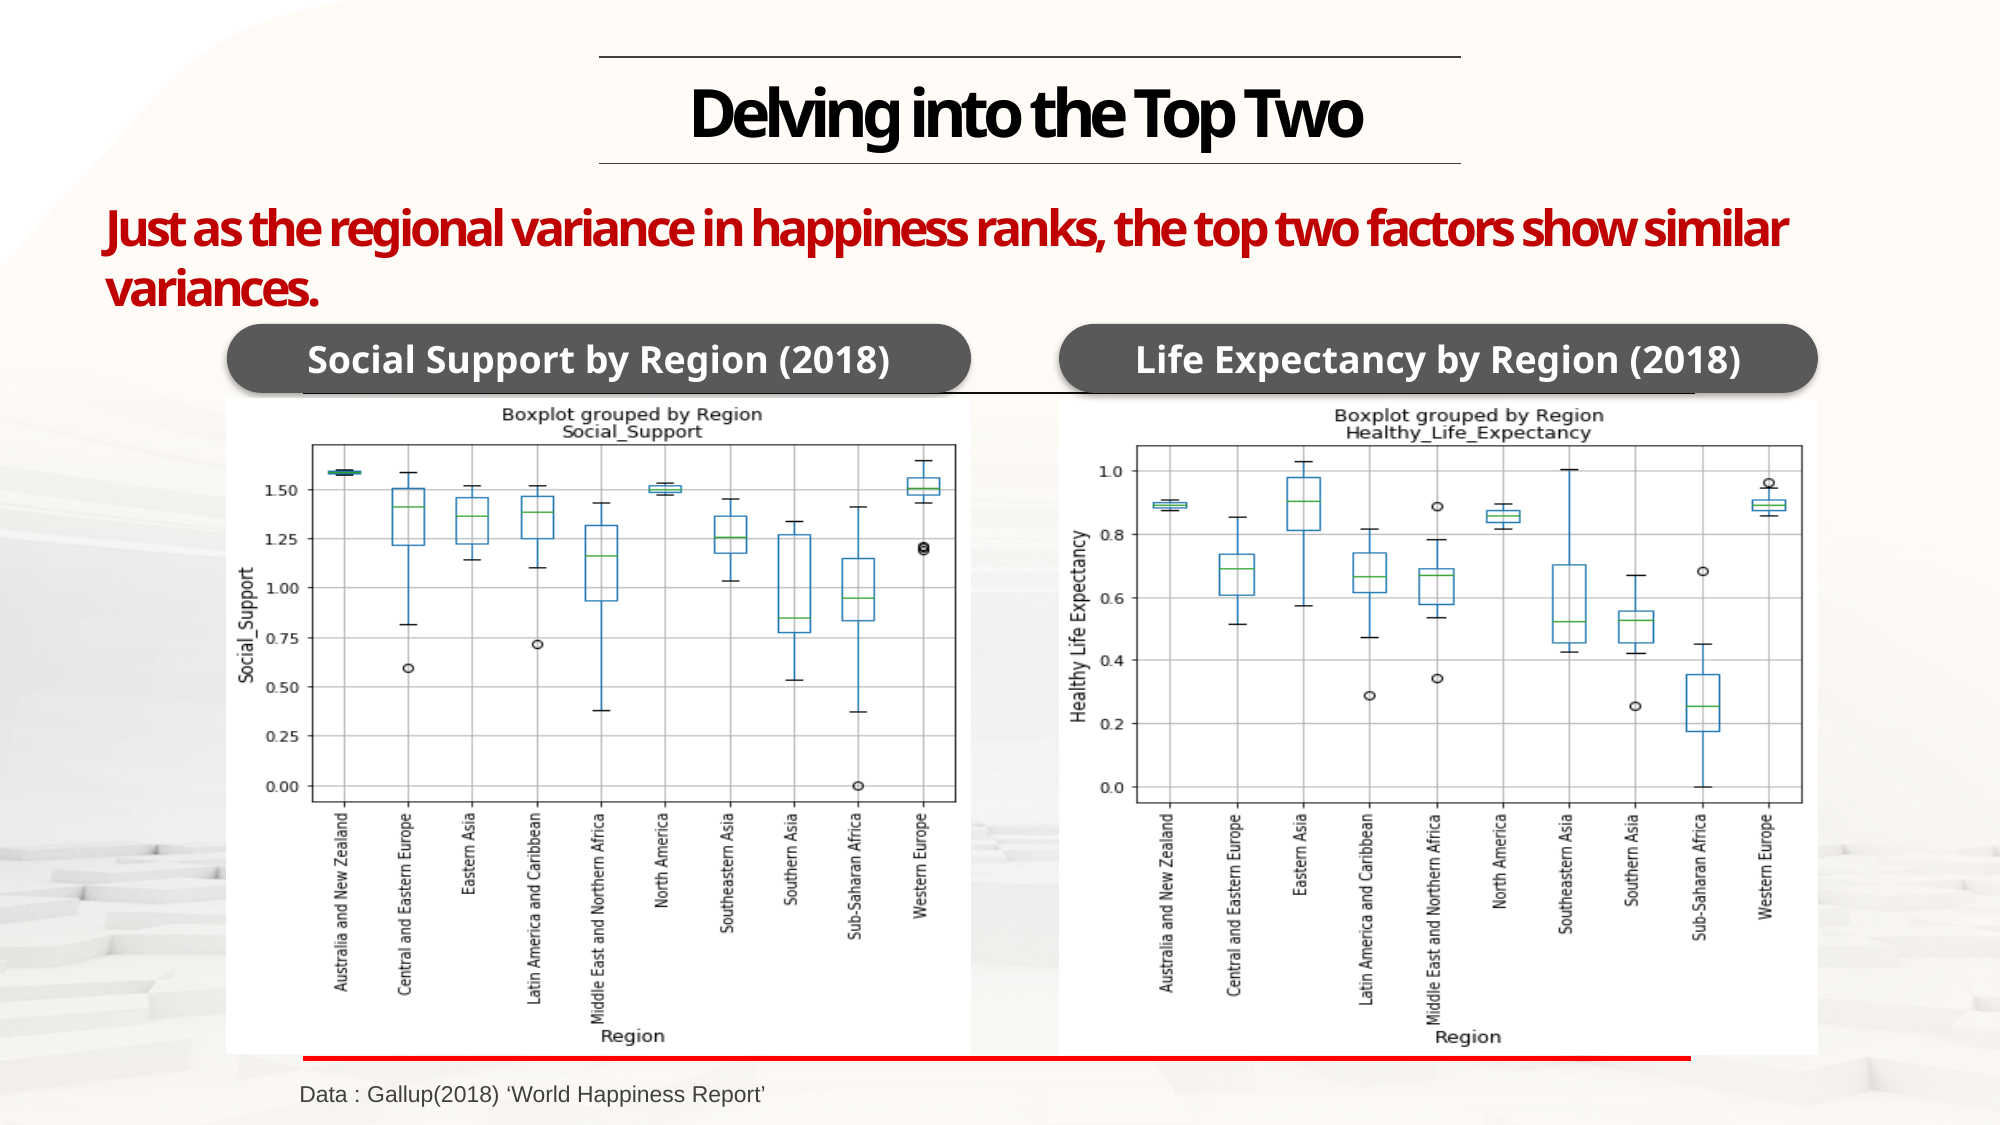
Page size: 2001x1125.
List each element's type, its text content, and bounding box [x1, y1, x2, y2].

text_box Data : Gallup(2018) ‘World Happiness Report’ [299, 1065, 1568, 1121]
picture [0, 0, 2000, 1125]
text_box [598, 56, 1461, 164]
text_box Life Expectancy by Region (2018) [1059, 323, 1818, 393]
text_box Social Support by Region (2018) [226, 325, 972, 393]
text_box Just as the regional variance in happiness ranks, the top two factors show similar variances. [90, 189, 1969, 325]
